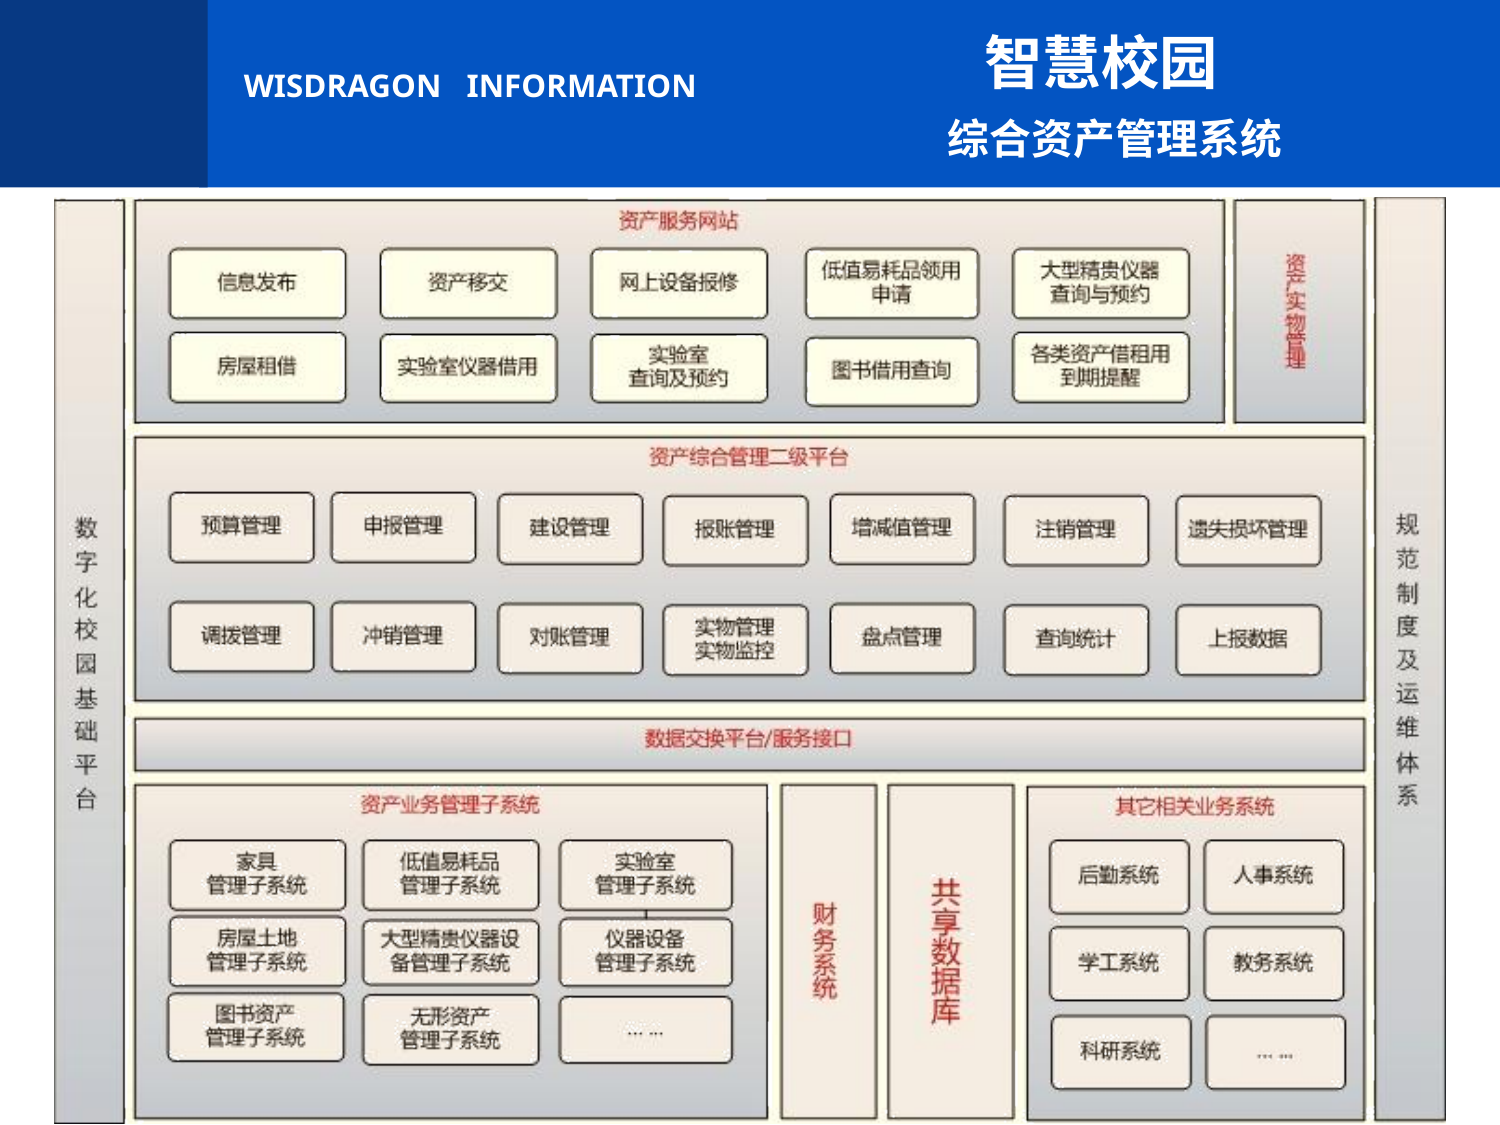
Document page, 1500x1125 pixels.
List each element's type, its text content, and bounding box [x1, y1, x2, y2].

text_box 智慧校园 综合资产管理系统 [702, 19, 1500, 174]
picture [52, 195, 1448, 1125]
